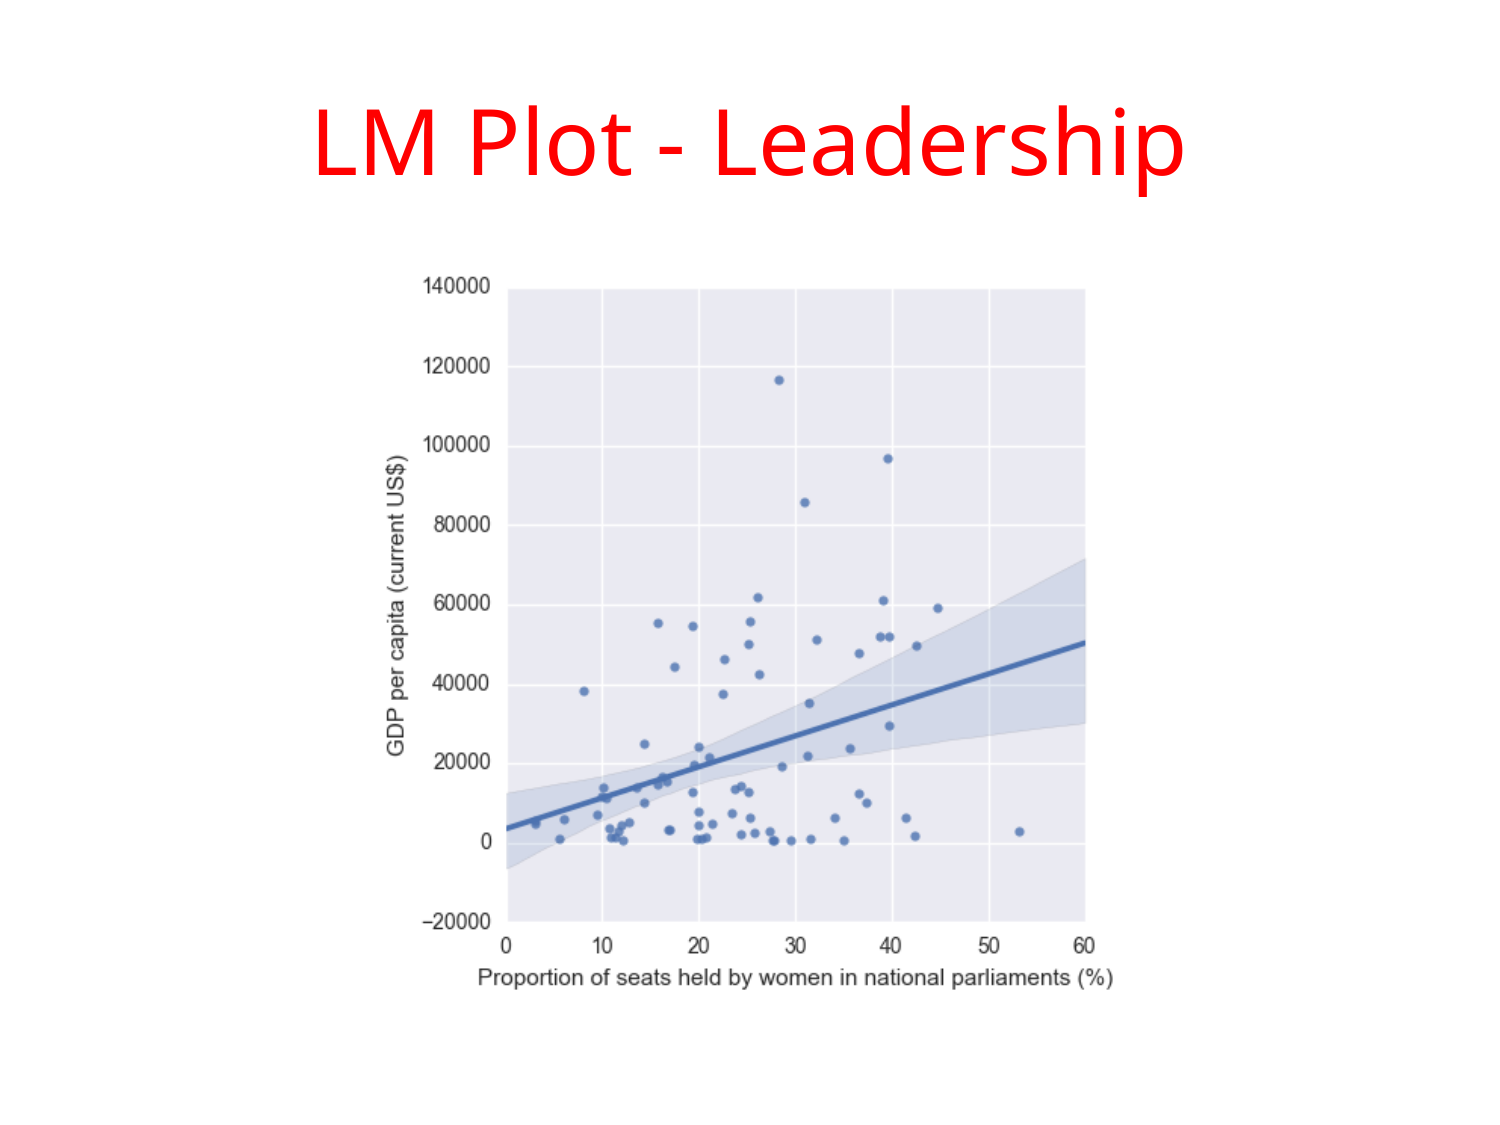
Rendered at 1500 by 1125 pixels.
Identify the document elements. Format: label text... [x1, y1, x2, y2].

title LM Plot - Leadership [75, 45, 1425, 233]
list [74, 262, 1426, 1006]
